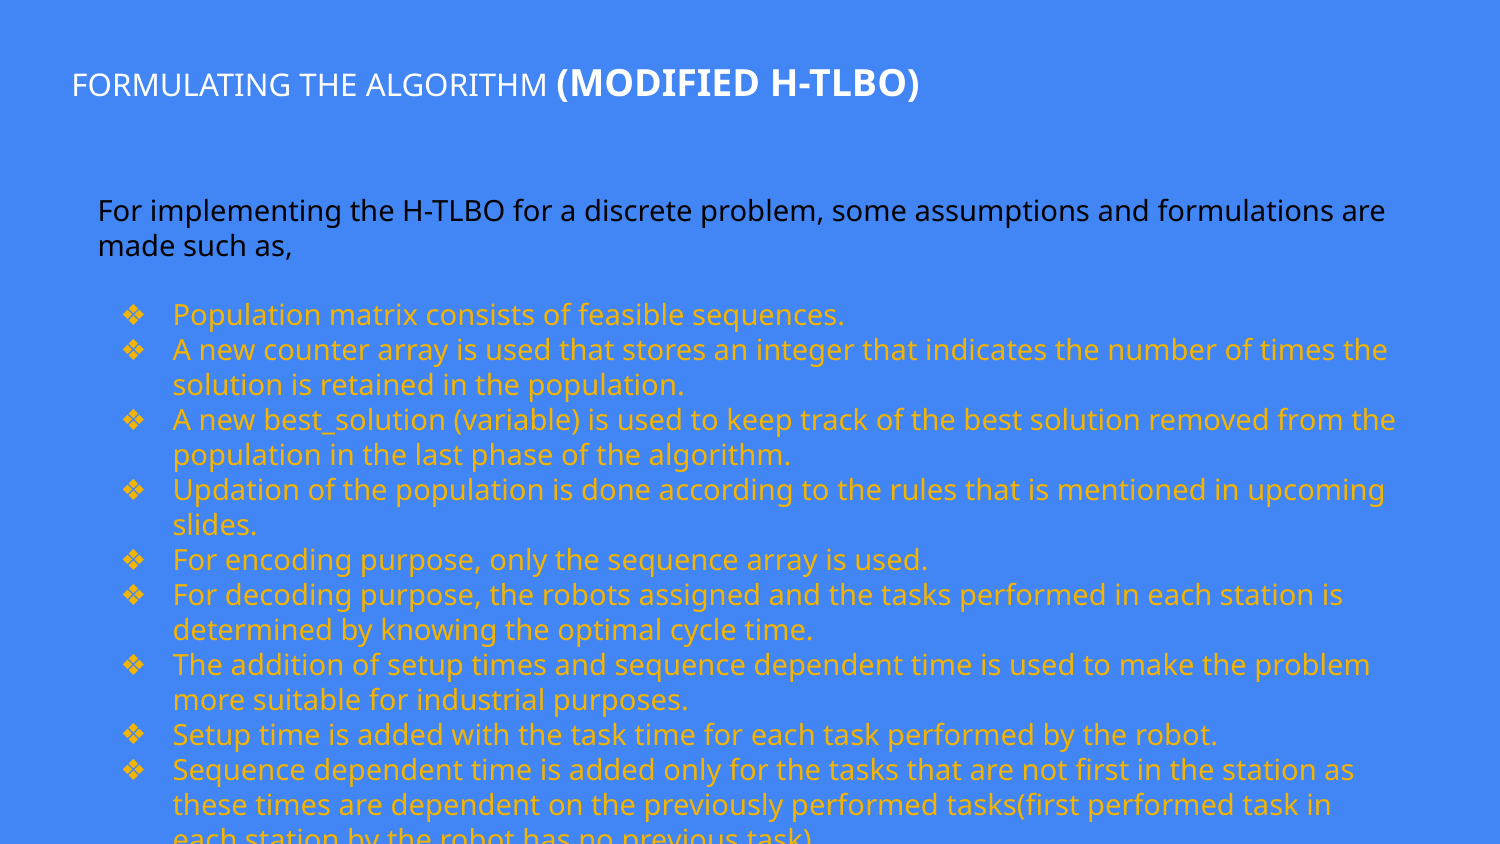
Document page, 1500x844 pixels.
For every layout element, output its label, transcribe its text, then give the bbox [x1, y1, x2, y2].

text_box FORMULATING THE ALGORITHM (MODIFIED H-TLBO) [56, 44, 1367, 120]
text_box For implementing the H-TLBO for a discrete problem, some assumptions and formulations are made such as, Population matrix consists of feasible sequences. A new counter array is used that stores an integer that indicates the number of times the solution is retained in the population. A new best_solution (variable) is used to keep track of the best solution removed from the population in the last phase of the algorithm. Updation of the population is done according to the rules that is mentioned in upcoming slides. For encoding purpose, only the sequence array is used. For decoding purpose, the robots assigned and the tasks performed in each station is determined by knowing the optimal cycle time. The addition of setup times and sequence dependent time is used to make the problem more suitable for industrial purposes. Setup time is added with the task time for each task performed by the robot. Sequence dependent time is added only for the tasks that are not first in the station as these times are dependent on the previously performed tasks(first performed task in each station by the robot has no previous task). [82, 176, 1418, 844]
